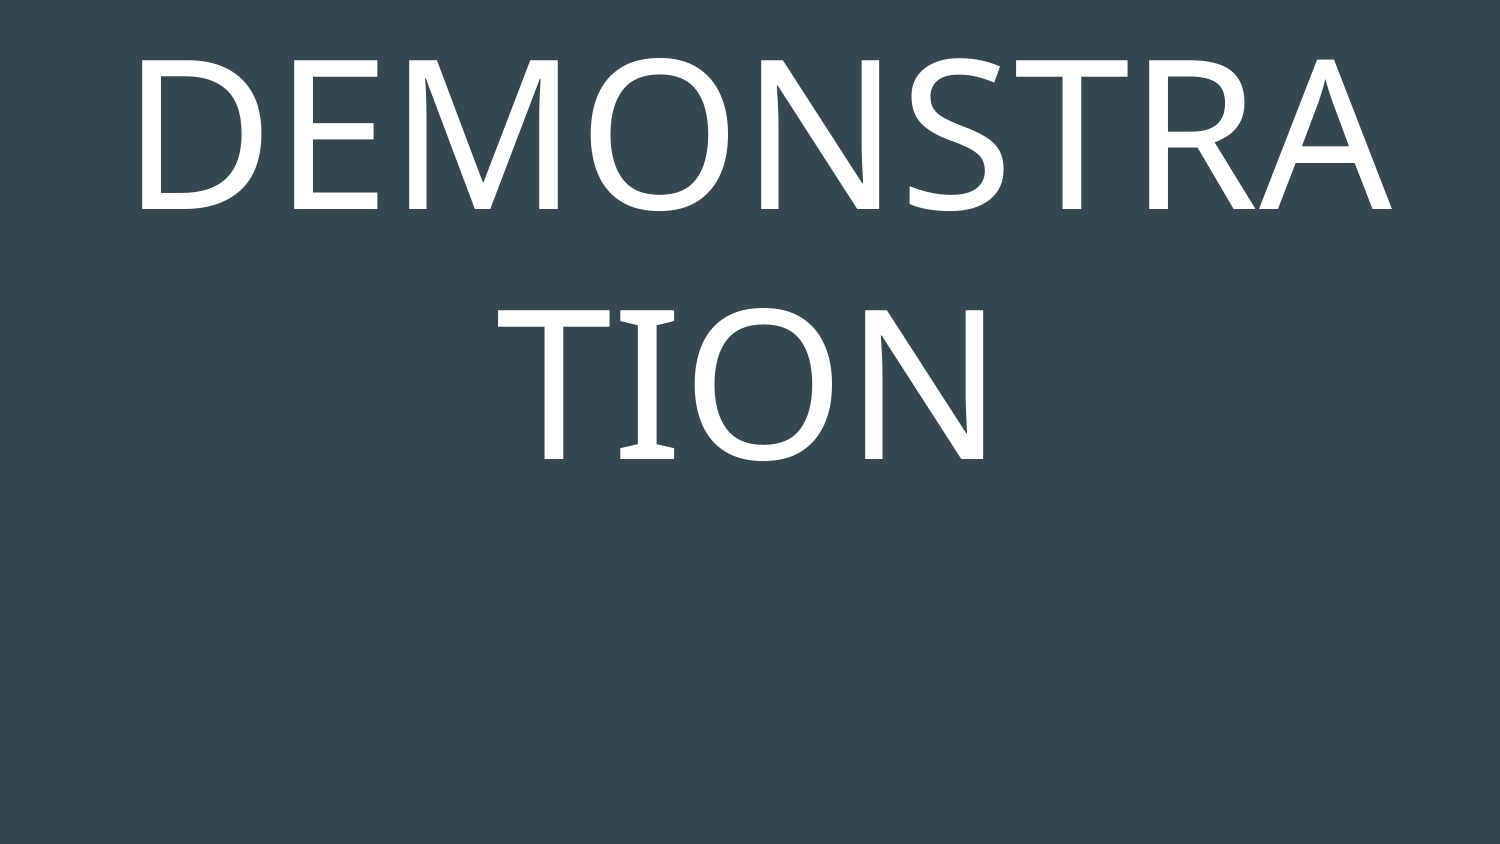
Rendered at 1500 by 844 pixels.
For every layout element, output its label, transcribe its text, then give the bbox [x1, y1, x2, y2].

title DEMONSTRATION [51, 205, 1449, 517]
